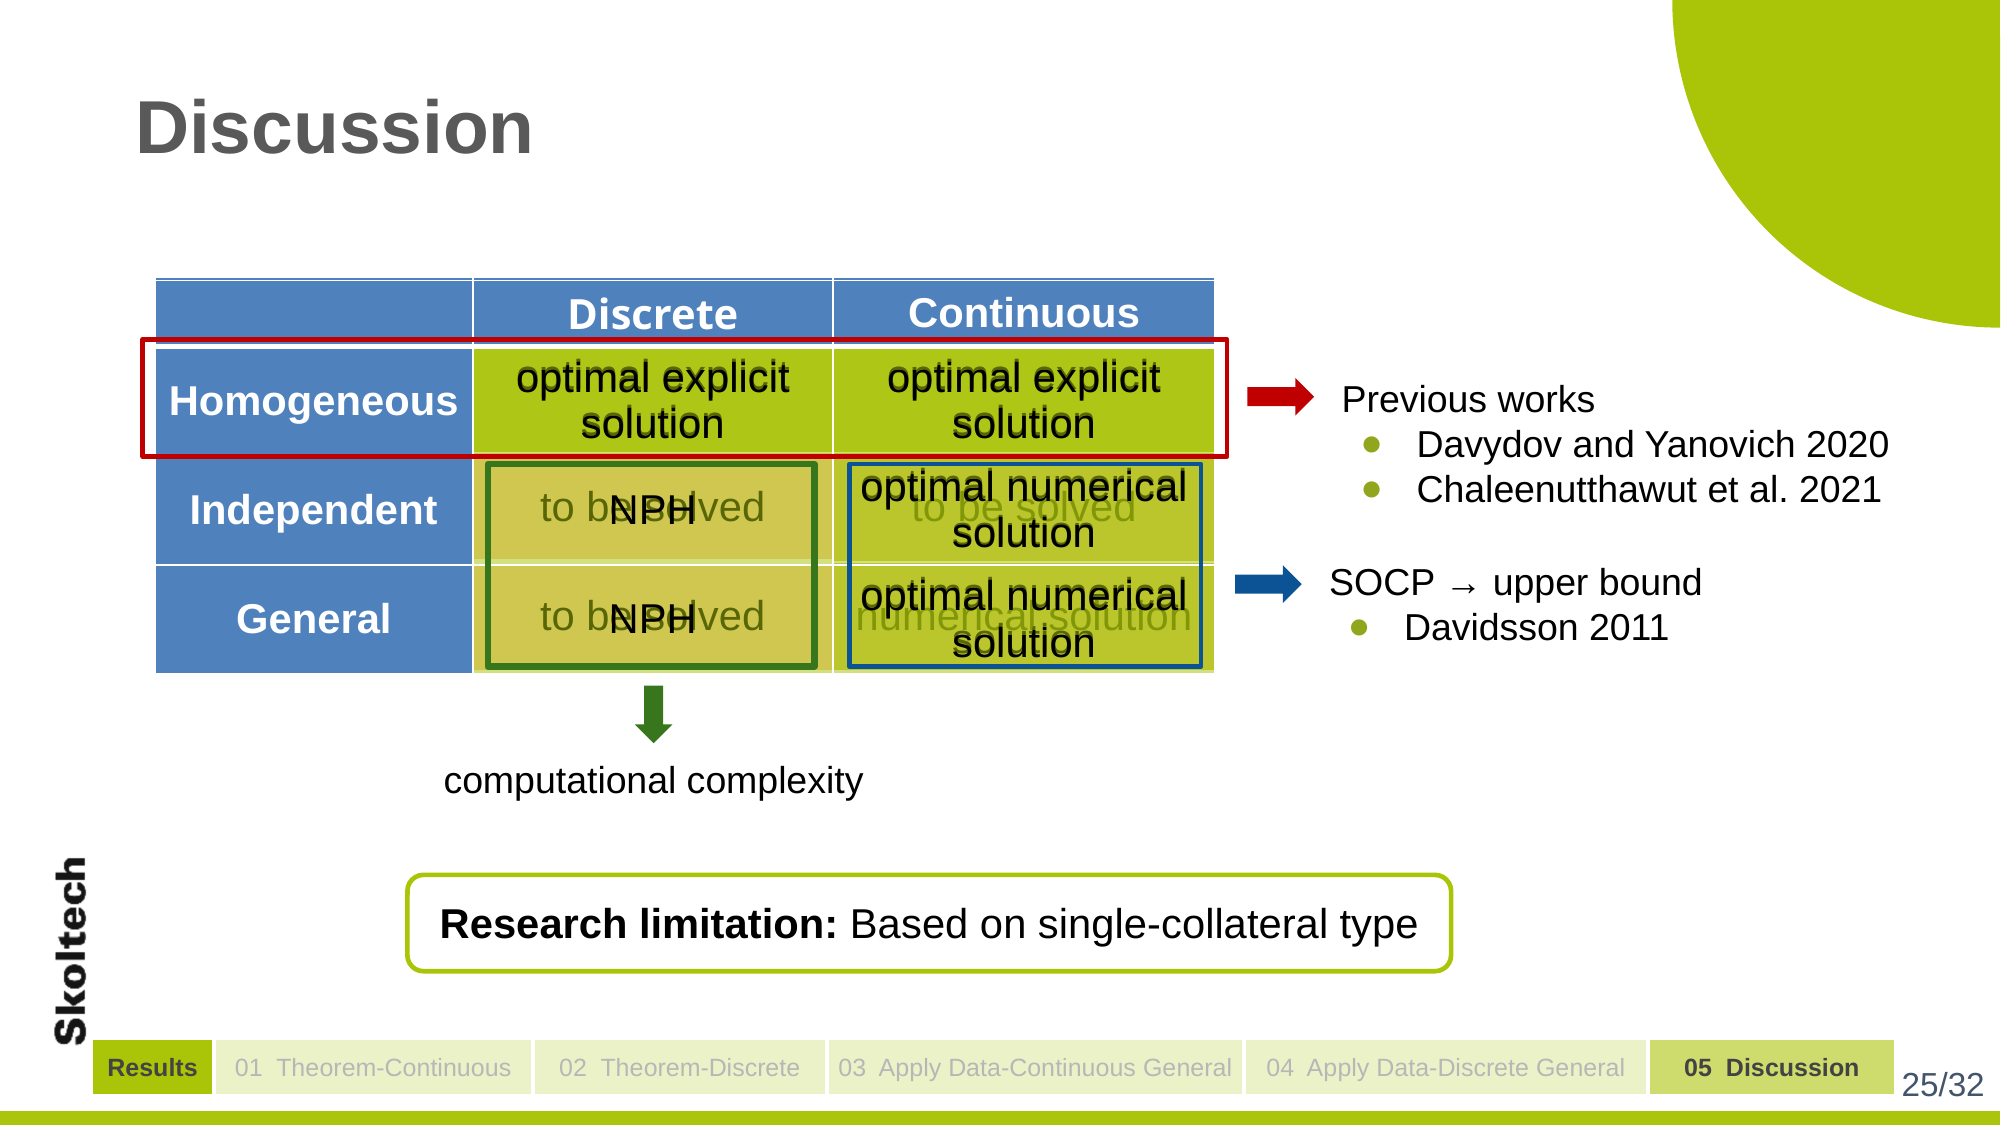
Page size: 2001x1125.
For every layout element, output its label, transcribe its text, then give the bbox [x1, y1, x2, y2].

table_header 04 Apply Data-Discrete General [1246, 1040, 1646, 1094]
table_header Continuous [834, 281, 1214, 339]
table_cell optimal numerical solution [834, 566, 1214, 673]
text_box [407, 874, 1448, 972]
table_header Results [93, 1040, 212, 1094]
text_box 25/32 [1861, 1054, 2000, 1111]
text_box [1235, 565, 1302, 604]
table_header 03 Apply Data-Continuous General [829, 1040, 1242, 1094]
table_header 01 Theorem-Continuous [216, 1040, 531, 1094]
title Discussion [0, 0, 1725, 218]
text_box Previous works Davydov and Yanovich 2020 Chaleenutthawut et al. 2021 [1326, 359, 1929, 521]
picture [54, 853, 86, 1050]
table_header Discrete [474, 281, 832, 339]
table_cell Independent [156, 457, 472, 564]
table_cell NPH [474, 566, 832, 673]
text_box SOCP → upper bound Davidsson 2011 [1314, 542, 1917, 705]
table_cell optimal numerical solution [834, 457, 1214, 564]
text_box [634, 685, 673, 744]
text_box [487, 464, 815, 667]
table_header [156, 281, 472, 339]
table_header 02 Theorem-Discrete [535, 1040, 825, 1094]
table_cell NPH [474, 457, 832, 564]
text_box [1247, 377, 1315, 416]
table_cell General [156, 566, 472, 673]
text_box Research limitation: Based on single-collateral type [424, 881, 1485, 978]
text_box [849, 464, 1201, 667]
text_box computational complexity [404, 743, 903, 814]
table_header 05 Discussion [1650, 1040, 1894, 1094]
text_box [142, 339, 1227, 457]
